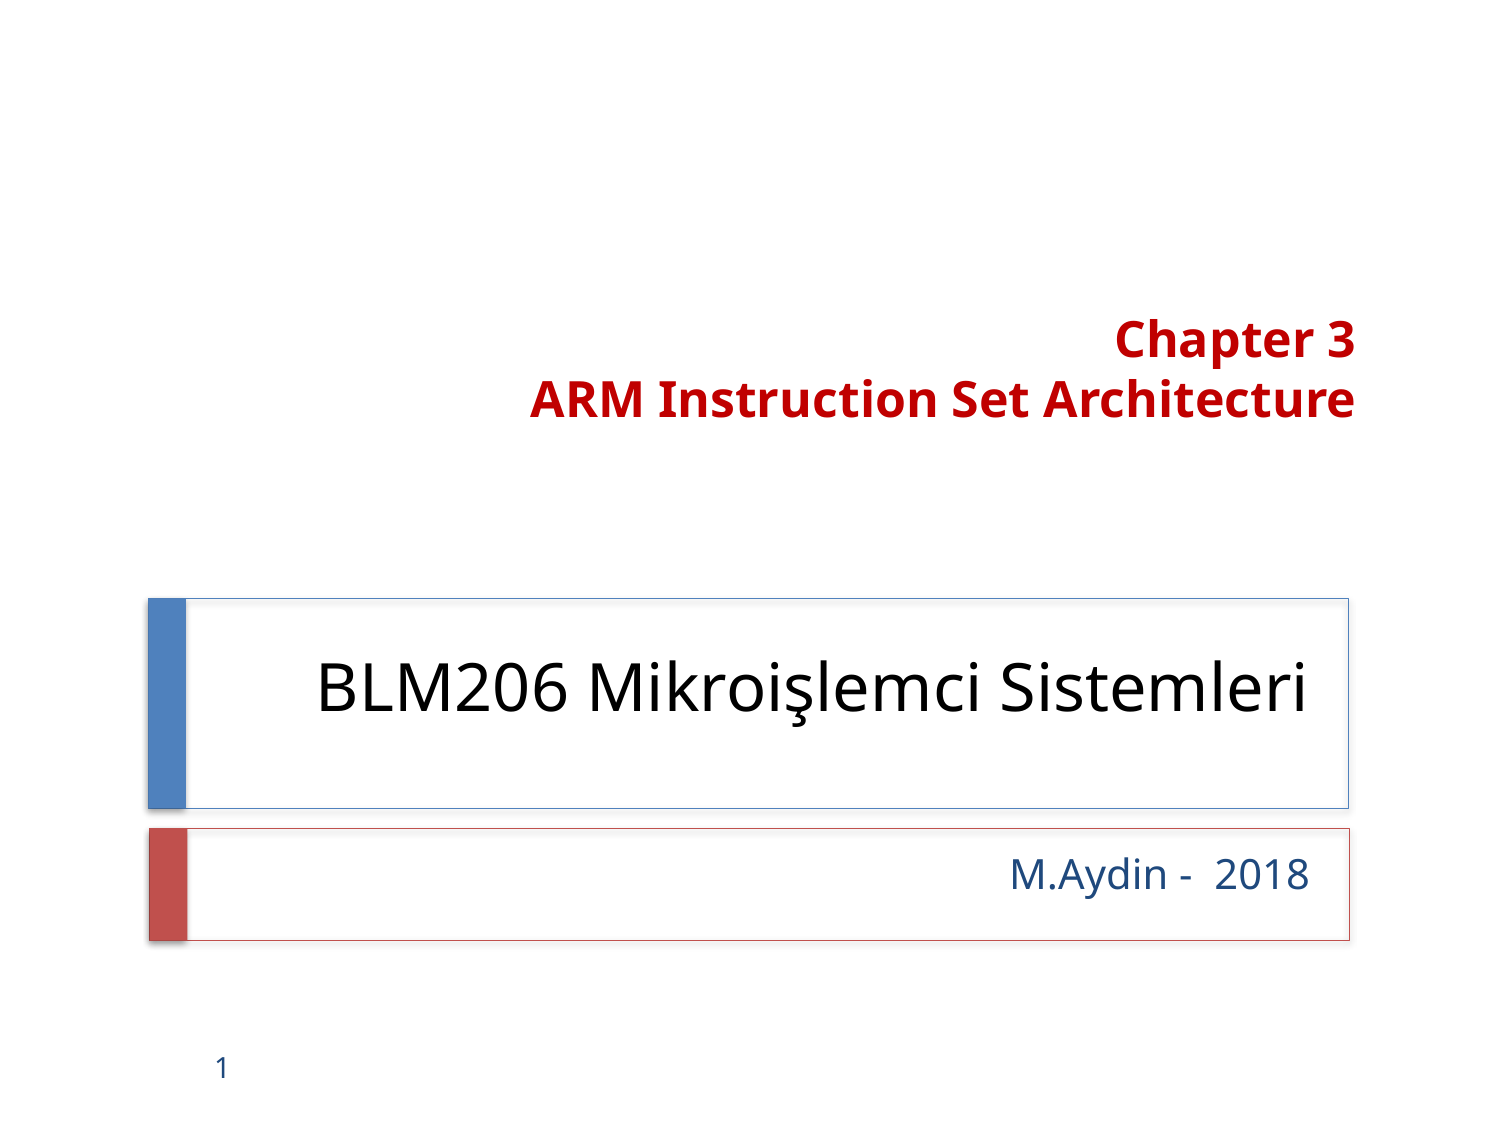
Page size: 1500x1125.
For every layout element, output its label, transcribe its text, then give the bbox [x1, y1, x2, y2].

title BLM206 Mikroişlemci Sistemleri [200, 637, 1325, 800]
subtitle M.Aydin - 2018 [200, 840, 1325, 929]
slide_number 1 [199, 1042, 400, 1103]
text_box Chapter 3 ARM Instruction Set Architecture [515, 299, 1372, 435]
